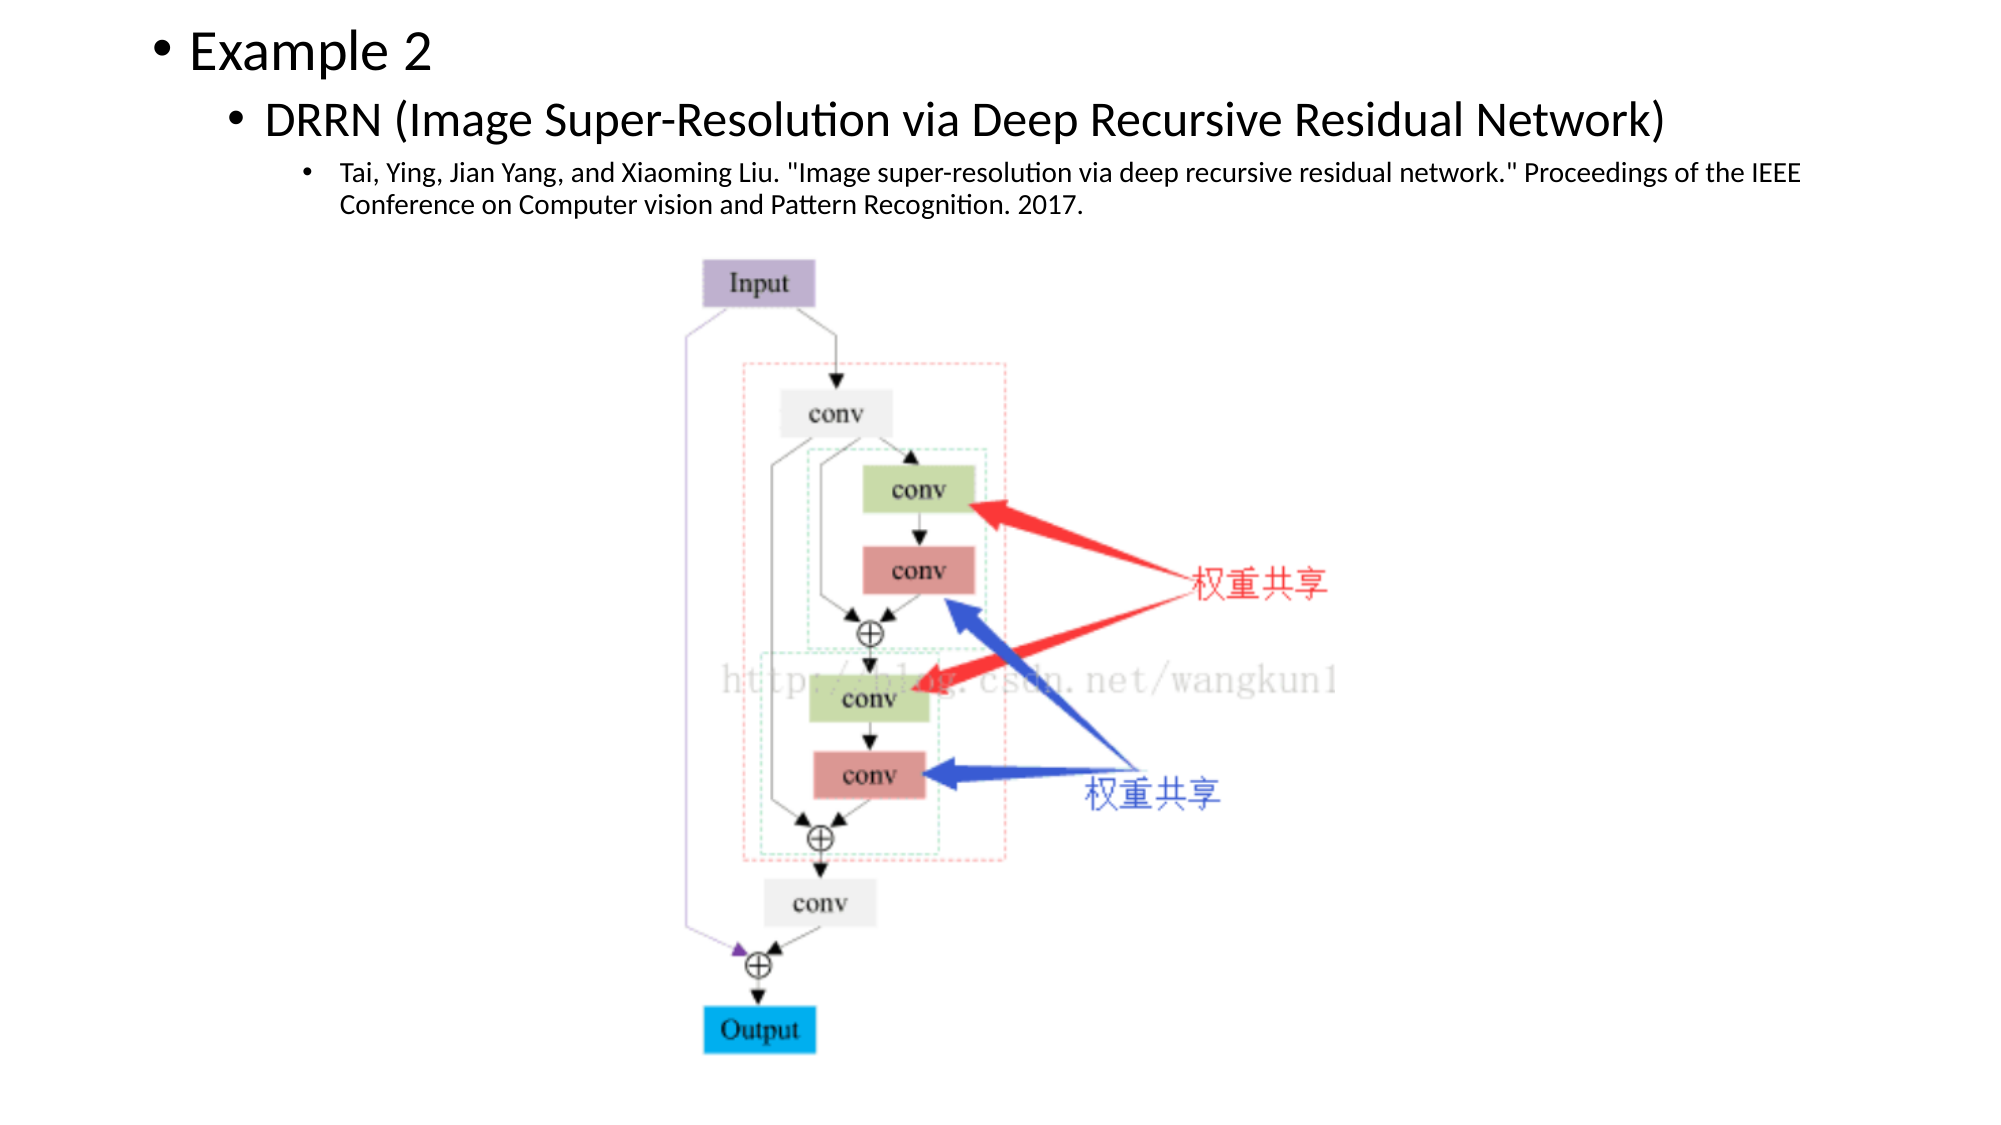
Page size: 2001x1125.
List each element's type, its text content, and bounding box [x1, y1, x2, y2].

picture [665, 246, 1335, 1060]
list Example 2 DRRN (Image Super-Resolution via Deep Recursive Residual Network) Tai, Ying, Jian Yang, and Xiaoming Liu. "Image super-resolution via deep recursive residual network." Proceedings of the IEEE Conference on Computer vision and Pattern Recognition. 2017. [137, 12, 1863, 268]
